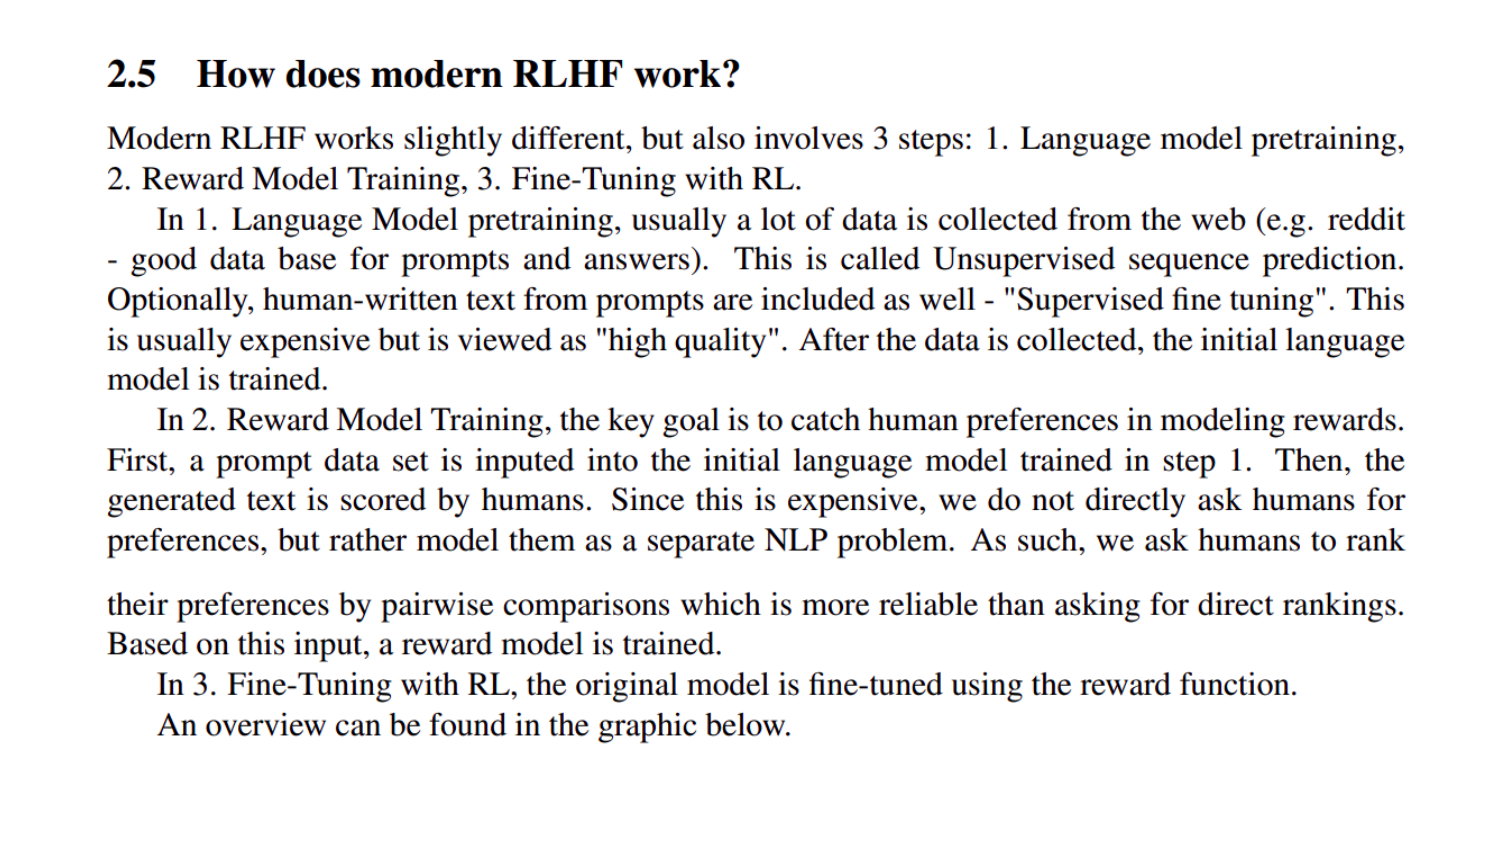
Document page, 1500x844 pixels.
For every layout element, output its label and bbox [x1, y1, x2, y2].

picture [24, 24, 1476, 749]
